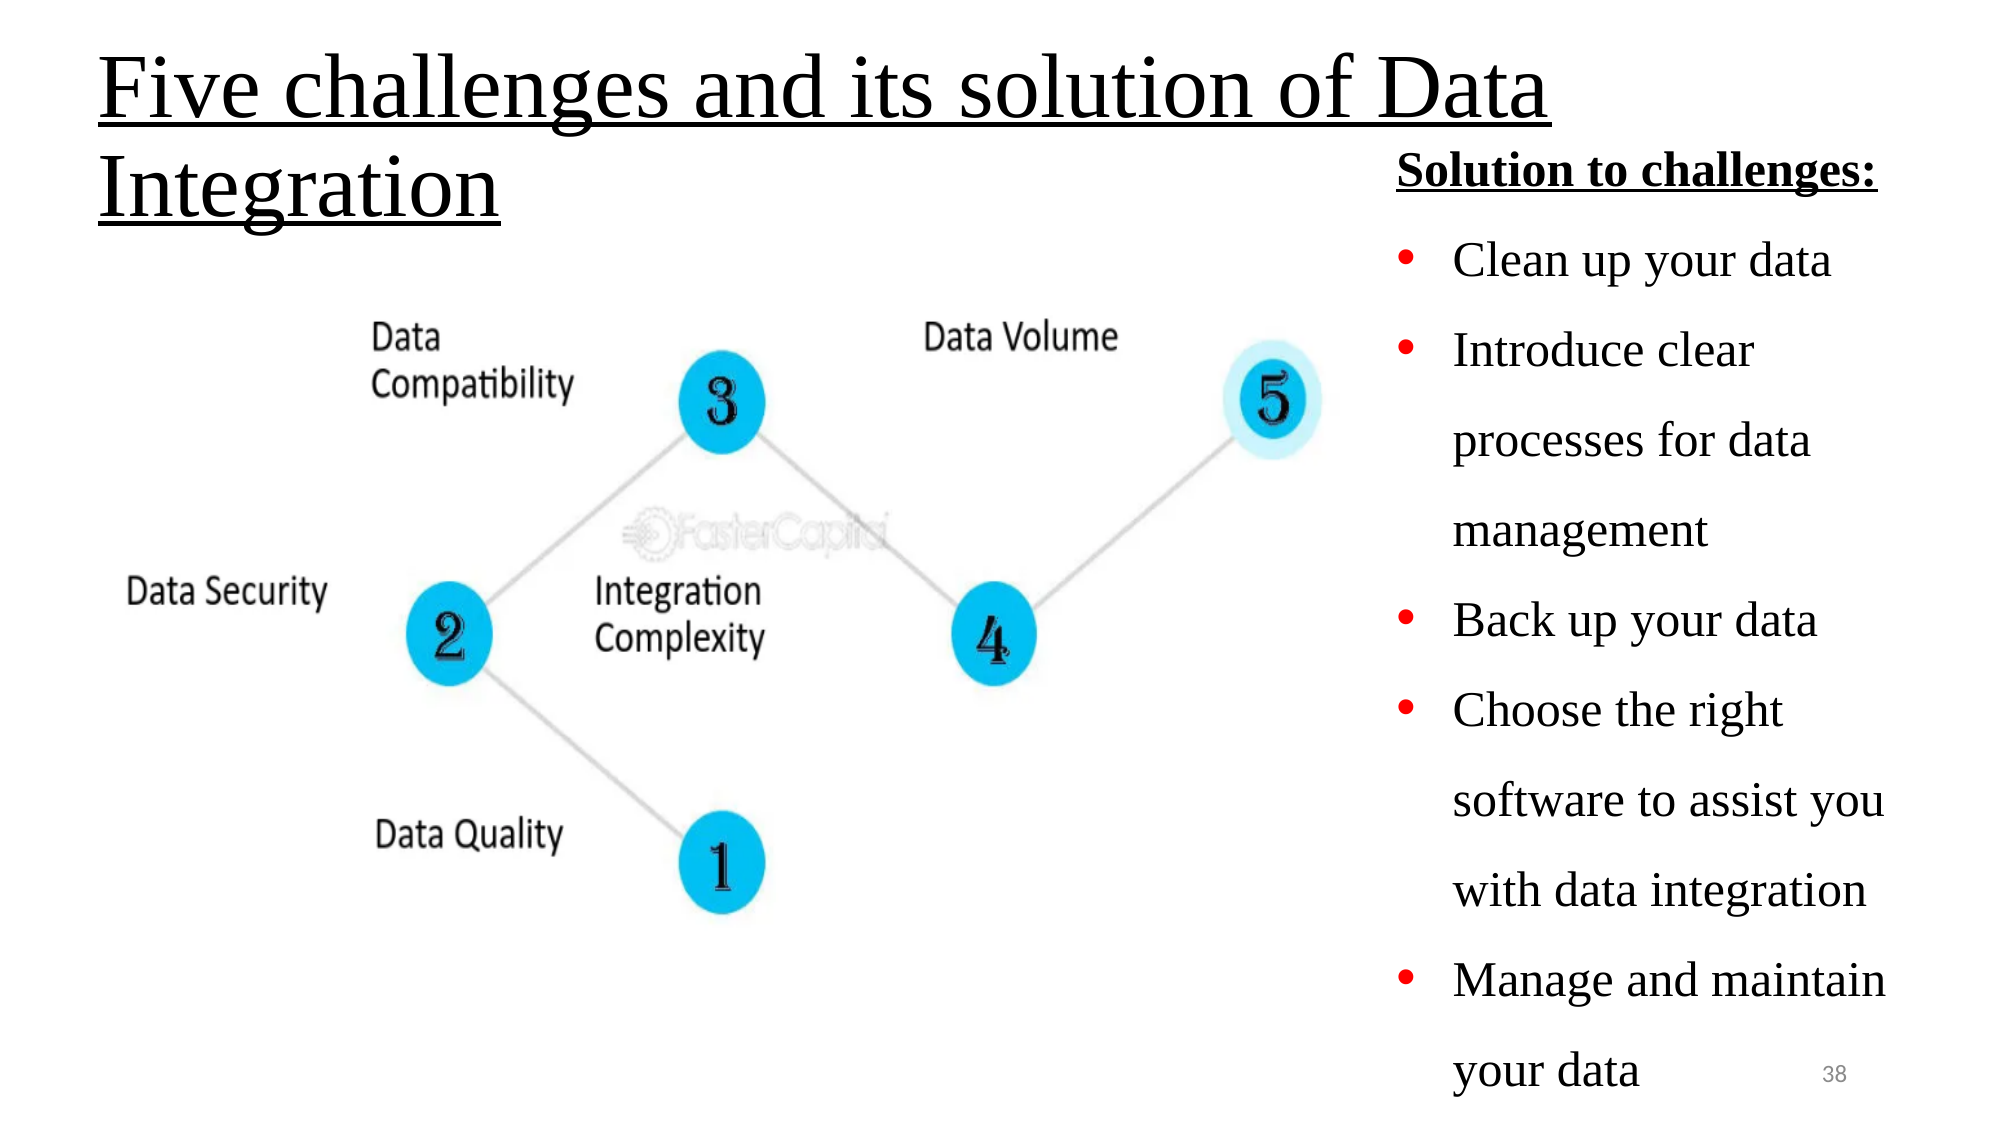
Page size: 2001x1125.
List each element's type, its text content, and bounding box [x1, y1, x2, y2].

picture [82, 277, 1382, 935]
title Five challenges and its solution of Data Integration [82, 28, 1808, 246]
text_box Solution to challenges: Clean up your data Introduce clear processes for data management Back up your data Choose the right software to assist you with data integration Manage and maintain your data [1381, 98, 1965, 1104]
